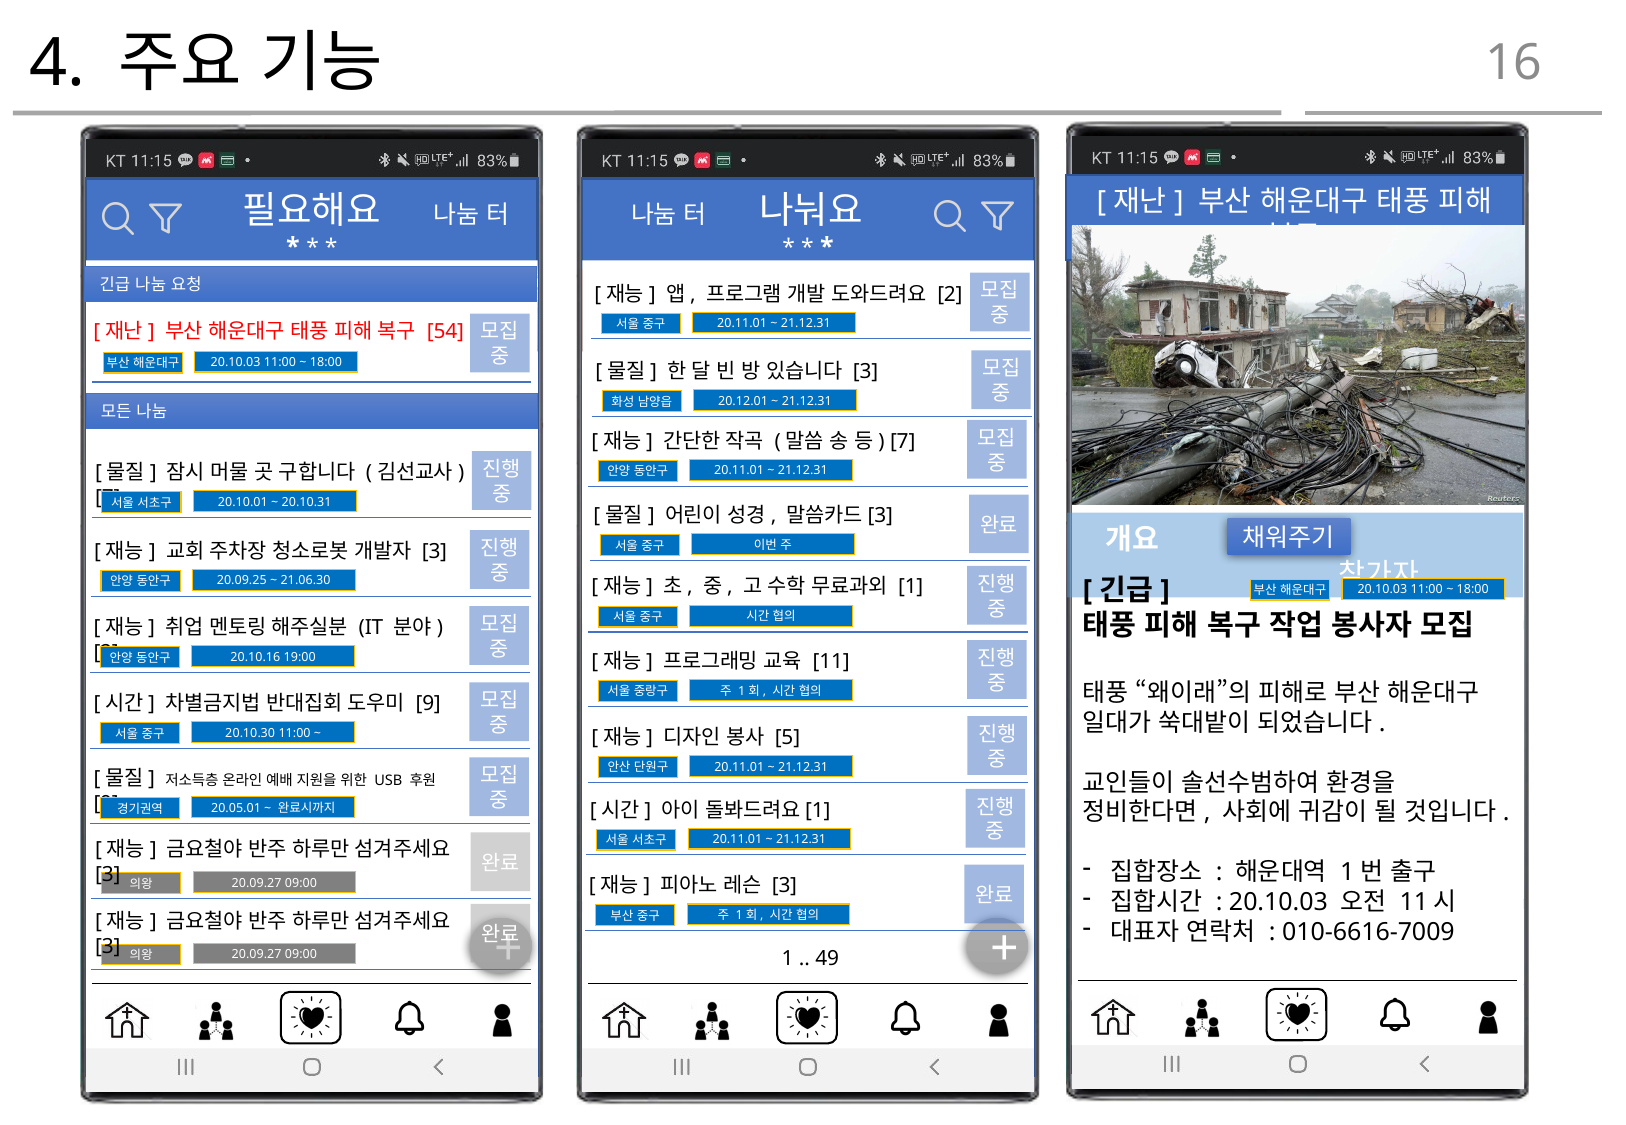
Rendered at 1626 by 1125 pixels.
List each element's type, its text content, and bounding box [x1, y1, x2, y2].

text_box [574, 788, 1027, 855]
picture [986, 1002, 1011, 1038]
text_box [80, 124, 544, 1105]
picture [101, 202, 134, 235]
picture [691, 999, 731, 1042]
picture [1377, 997, 1413, 1032]
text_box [576, 124, 1040, 1105]
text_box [576, 419, 1028, 487]
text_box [578, 494, 1030, 561]
picture [195, 999, 235, 1042]
picture [981, 200, 1014, 232]
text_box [576, 640, 1028, 707]
picture [888, 1000, 923, 1036]
picture [1072, 225, 1525, 505]
picture [933, 200, 966, 232]
picture [1274, 991, 1320, 1036]
picture [391, 1000, 427, 1036]
text_box 4. 주요 기능 [14, 13, 1396, 115]
picture [785, 994, 830, 1039]
picture [288, 994, 334, 1039]
picture [101, 997, 153, 1040]
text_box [576, 565, 1028, 632]
picture [490, 1002, 514, 1038]
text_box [573, 864, 1026, 931]
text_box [580, 350, 1032, 417]
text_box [576, 716, 1028, 783]
picture [1181, 996, 1221, 1039]
picture [1476, 999, 1500, 1035]
picture [598, 997, 650, 1040]
slide_number 16 [1202, 33, 1557, 94]
picture [1087, 994, 1139, 1037]
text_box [579, 272, 1031, 339]
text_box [1066, 121, 1529, 1102]
picture [149, 202, 182, 235]
